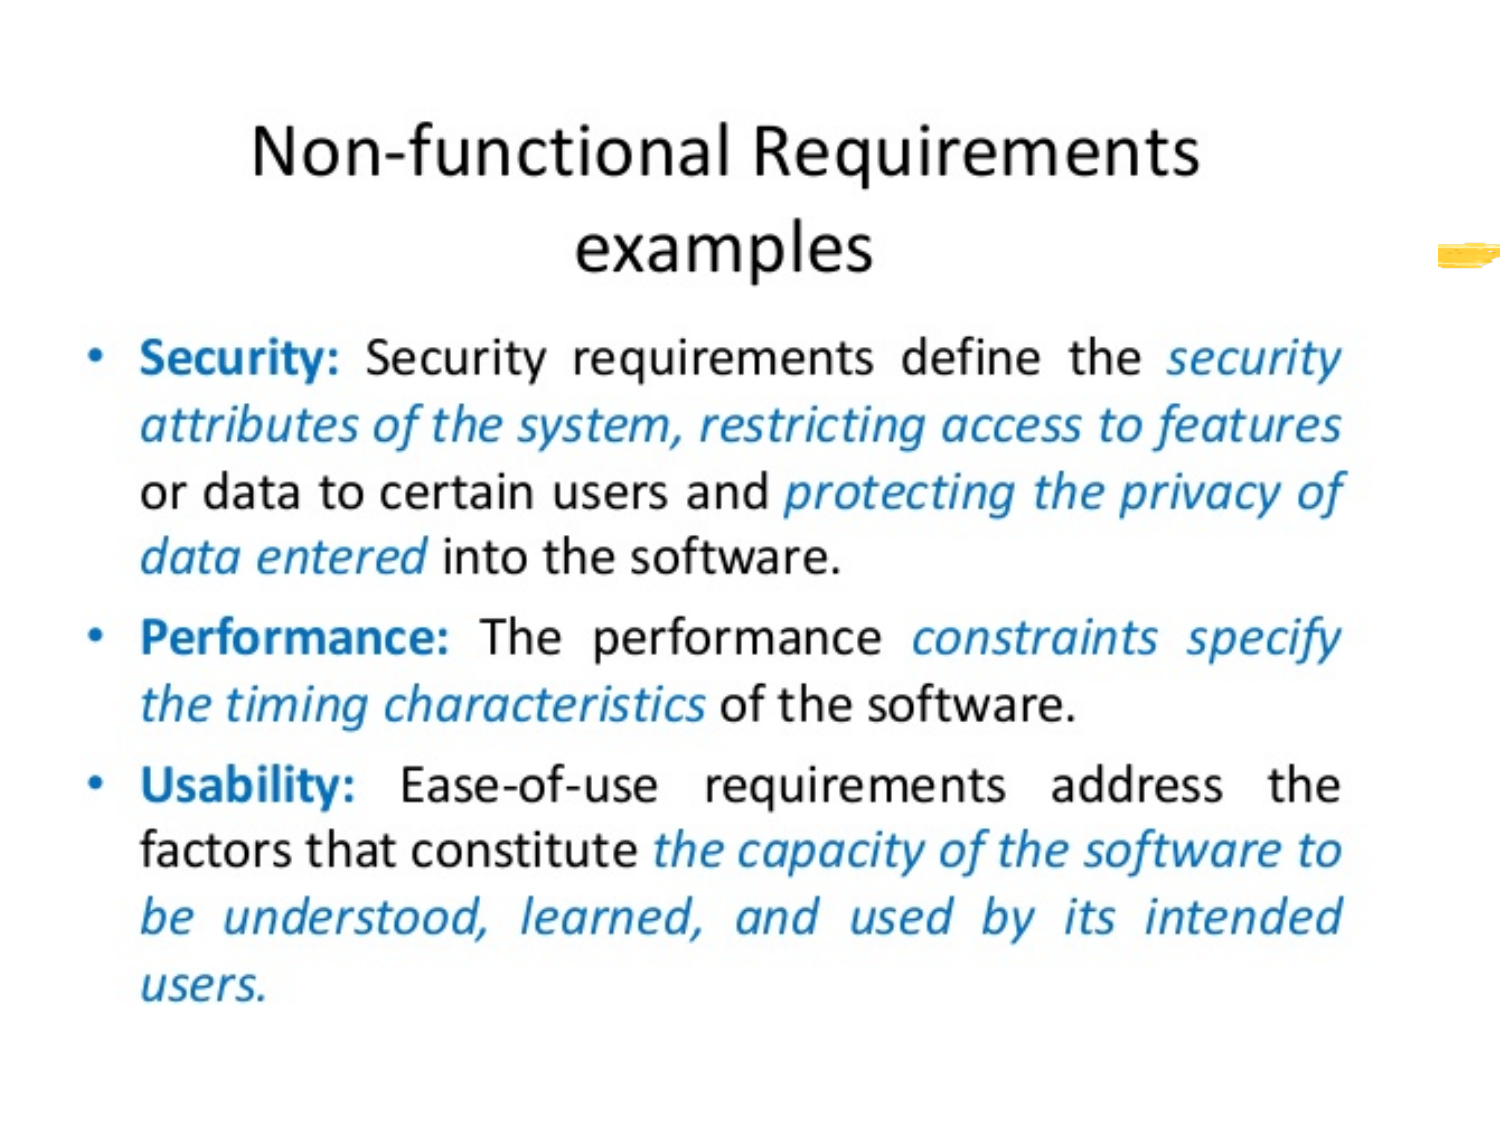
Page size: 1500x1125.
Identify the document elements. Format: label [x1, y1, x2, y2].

picture [1438, 215, 1500, 279]
list [9, 73, 1438, 1125]
